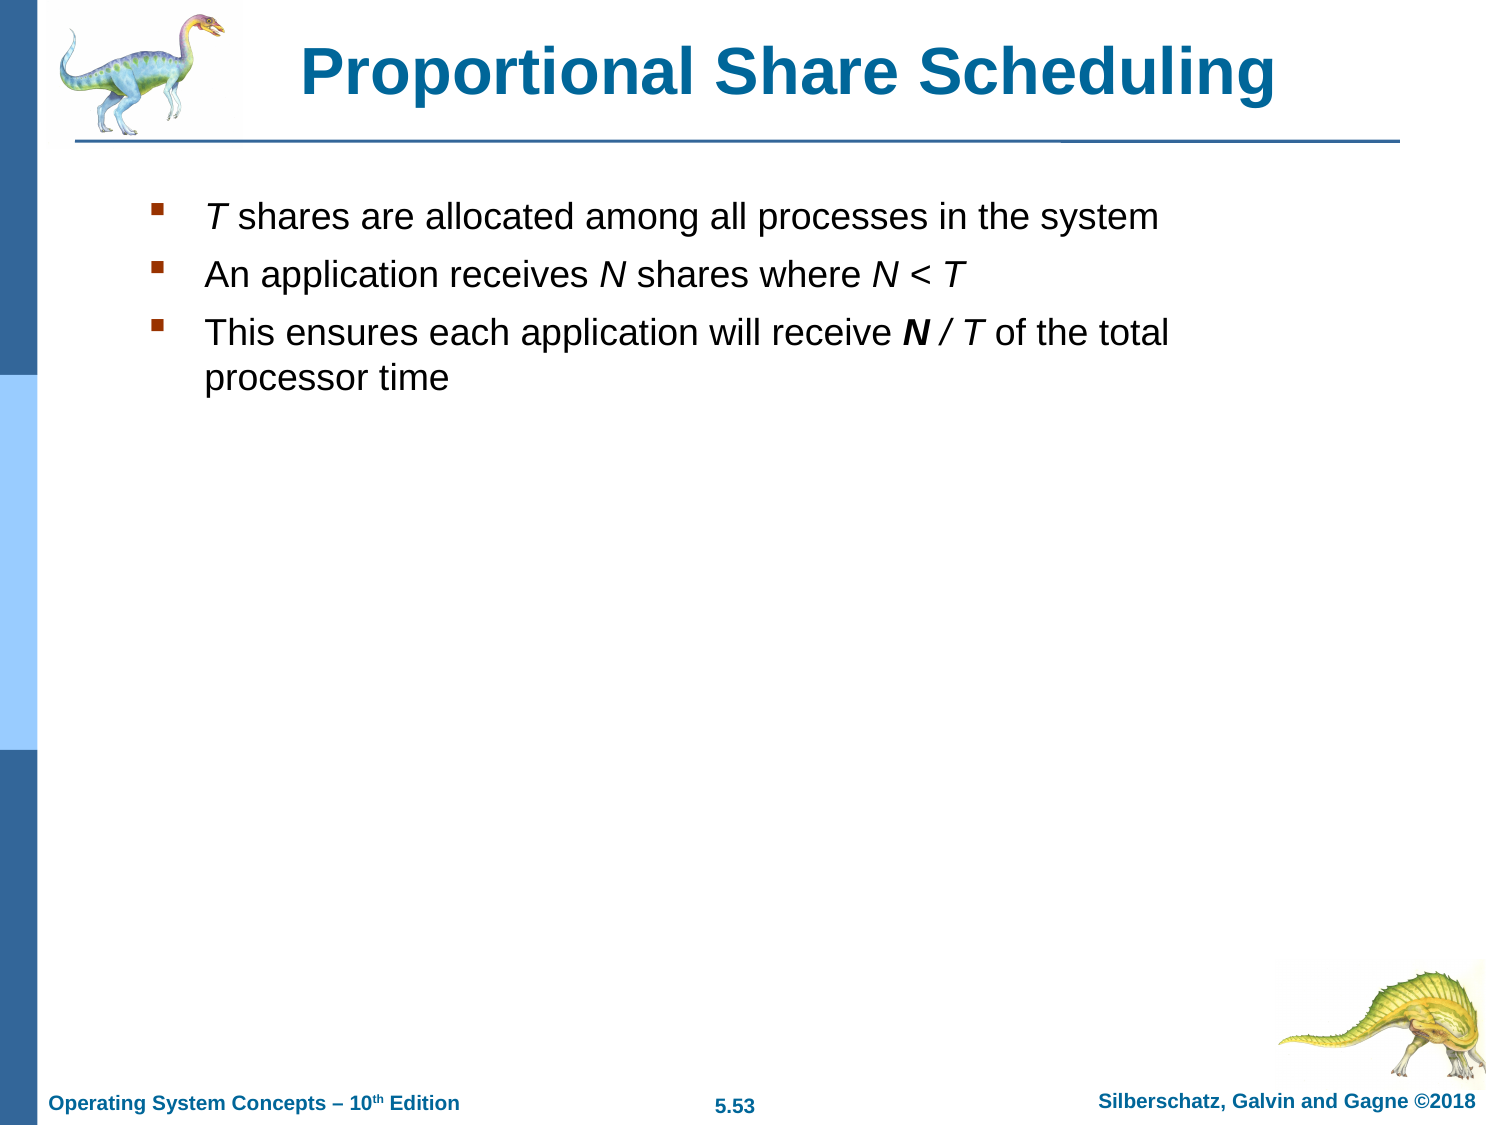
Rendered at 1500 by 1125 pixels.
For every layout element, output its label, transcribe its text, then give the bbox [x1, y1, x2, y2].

picture [46, 0, 243, 149]
list T shares are allocated among all processes in the system An application receives N shares where N < T This ensures each application will receive N / T of the total processor time [133, 184, 1304, 914]
title Proportional Share Scheduling [153, 21, 1425, 116]
picture [1275, 959, 1486, 1090]
